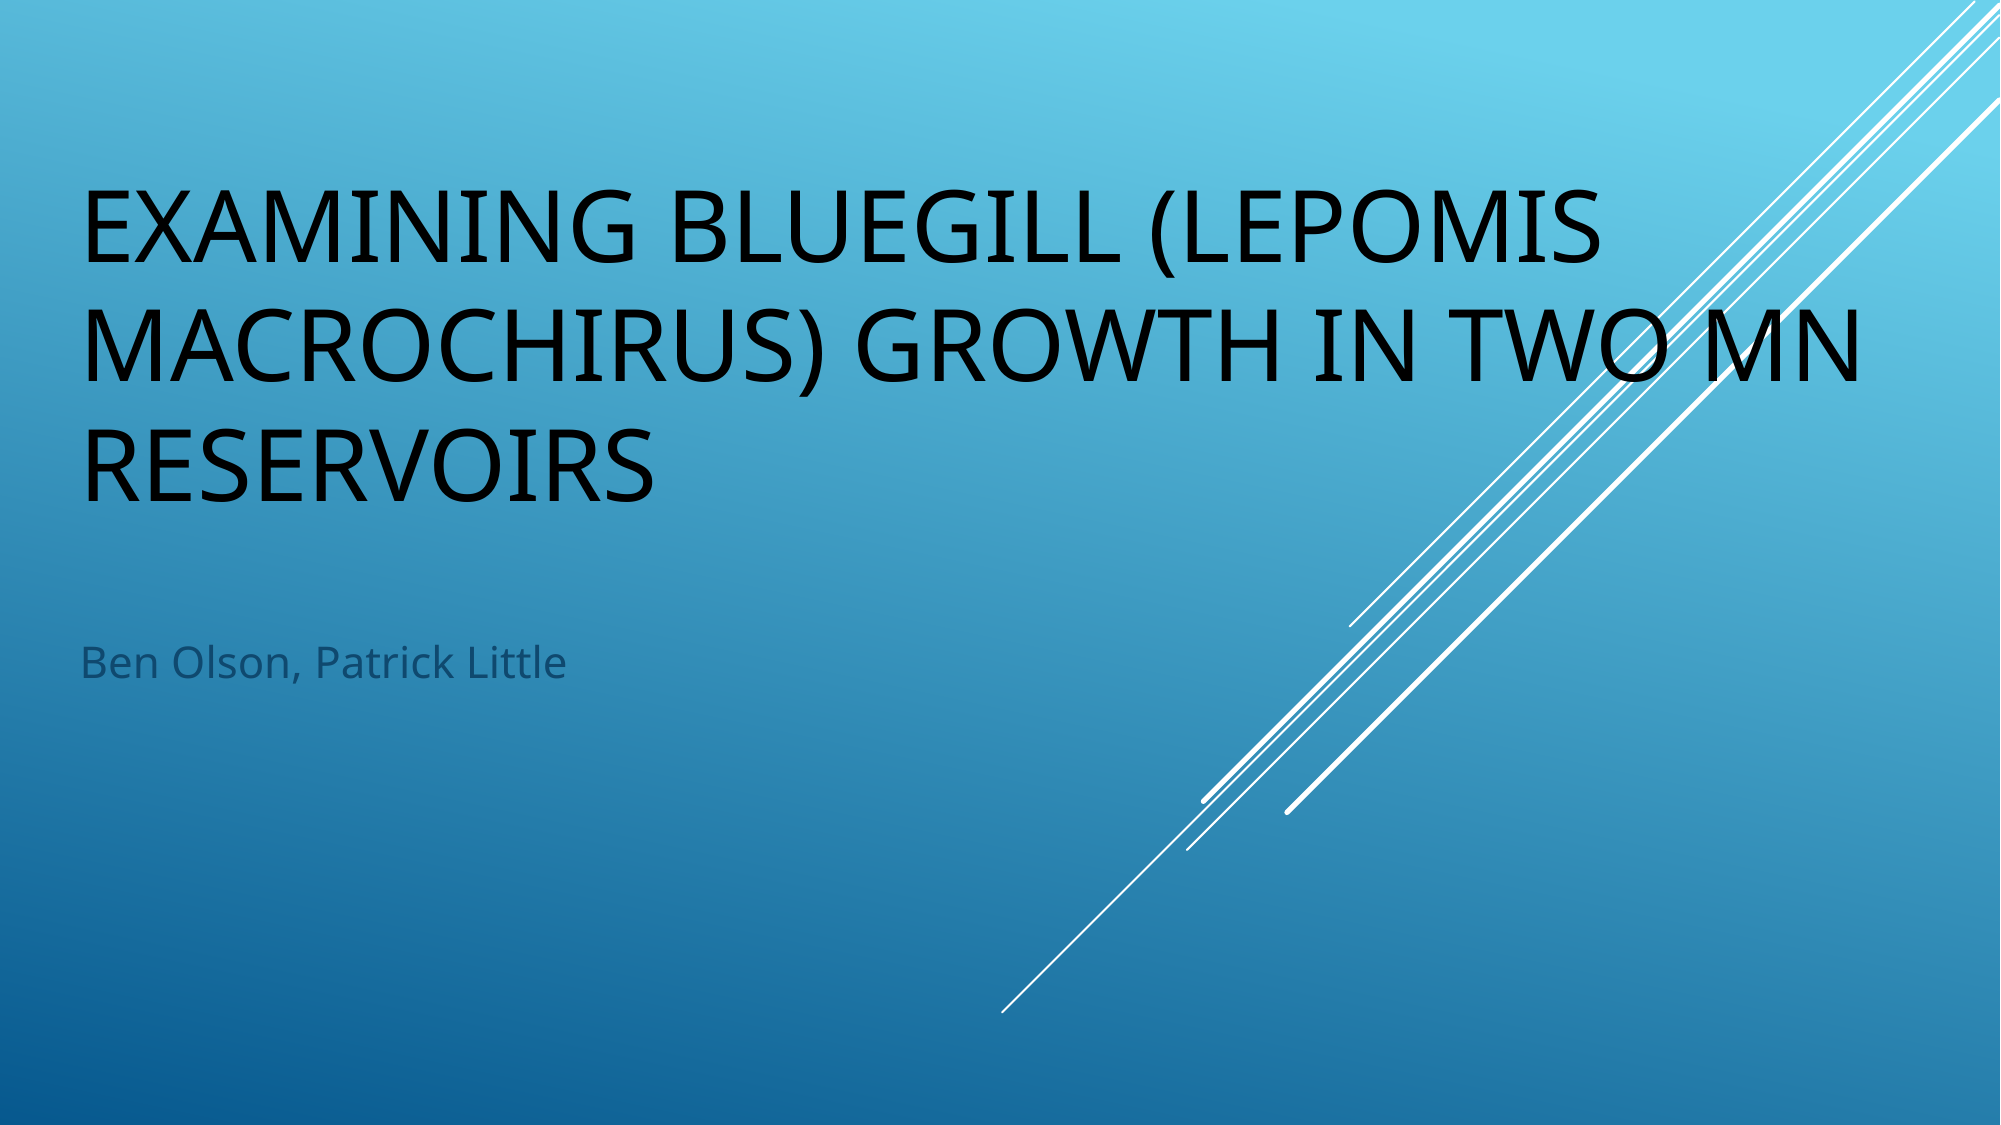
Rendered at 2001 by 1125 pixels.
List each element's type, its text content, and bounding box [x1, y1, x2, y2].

title Examining Bluegill (Lepomis macrochirus) growth in two MN reservoirs [64, 41, 1901, 530]
subtitle Ben Olson, Patrick Little [64, 627, 1115, 947]
